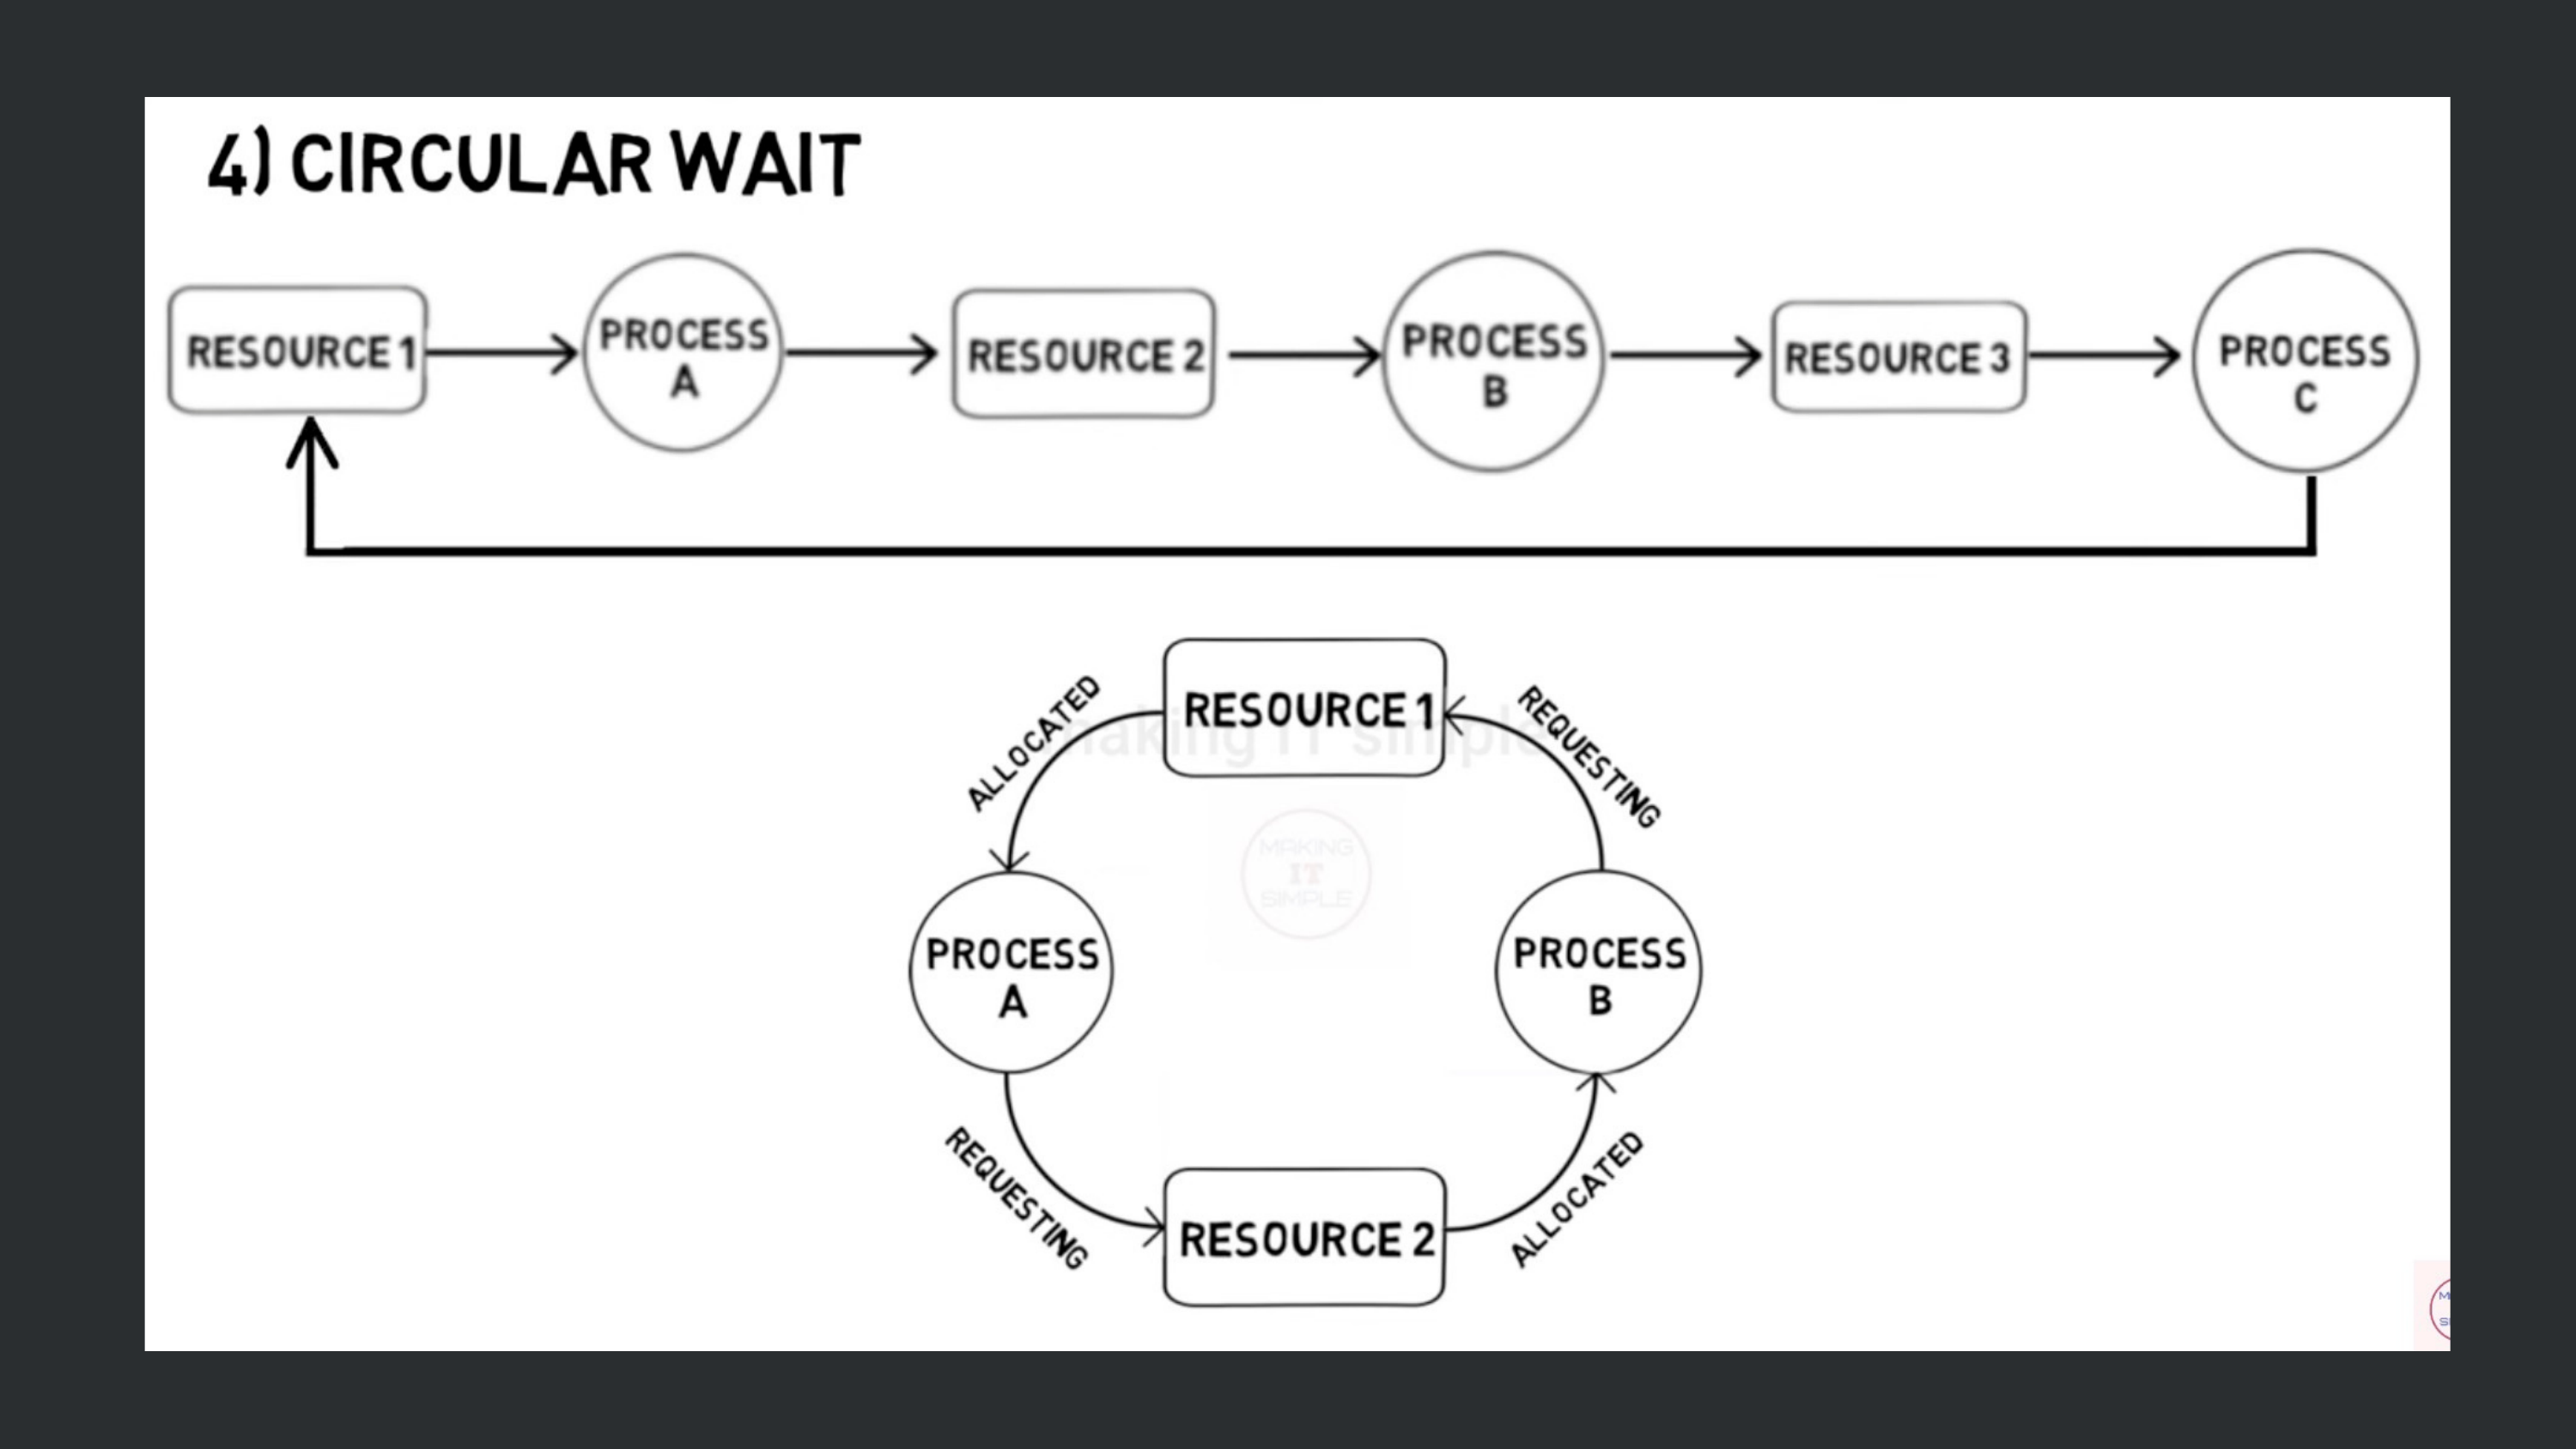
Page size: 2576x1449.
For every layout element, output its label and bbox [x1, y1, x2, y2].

text_box [144, 97, 2451, 1351]
